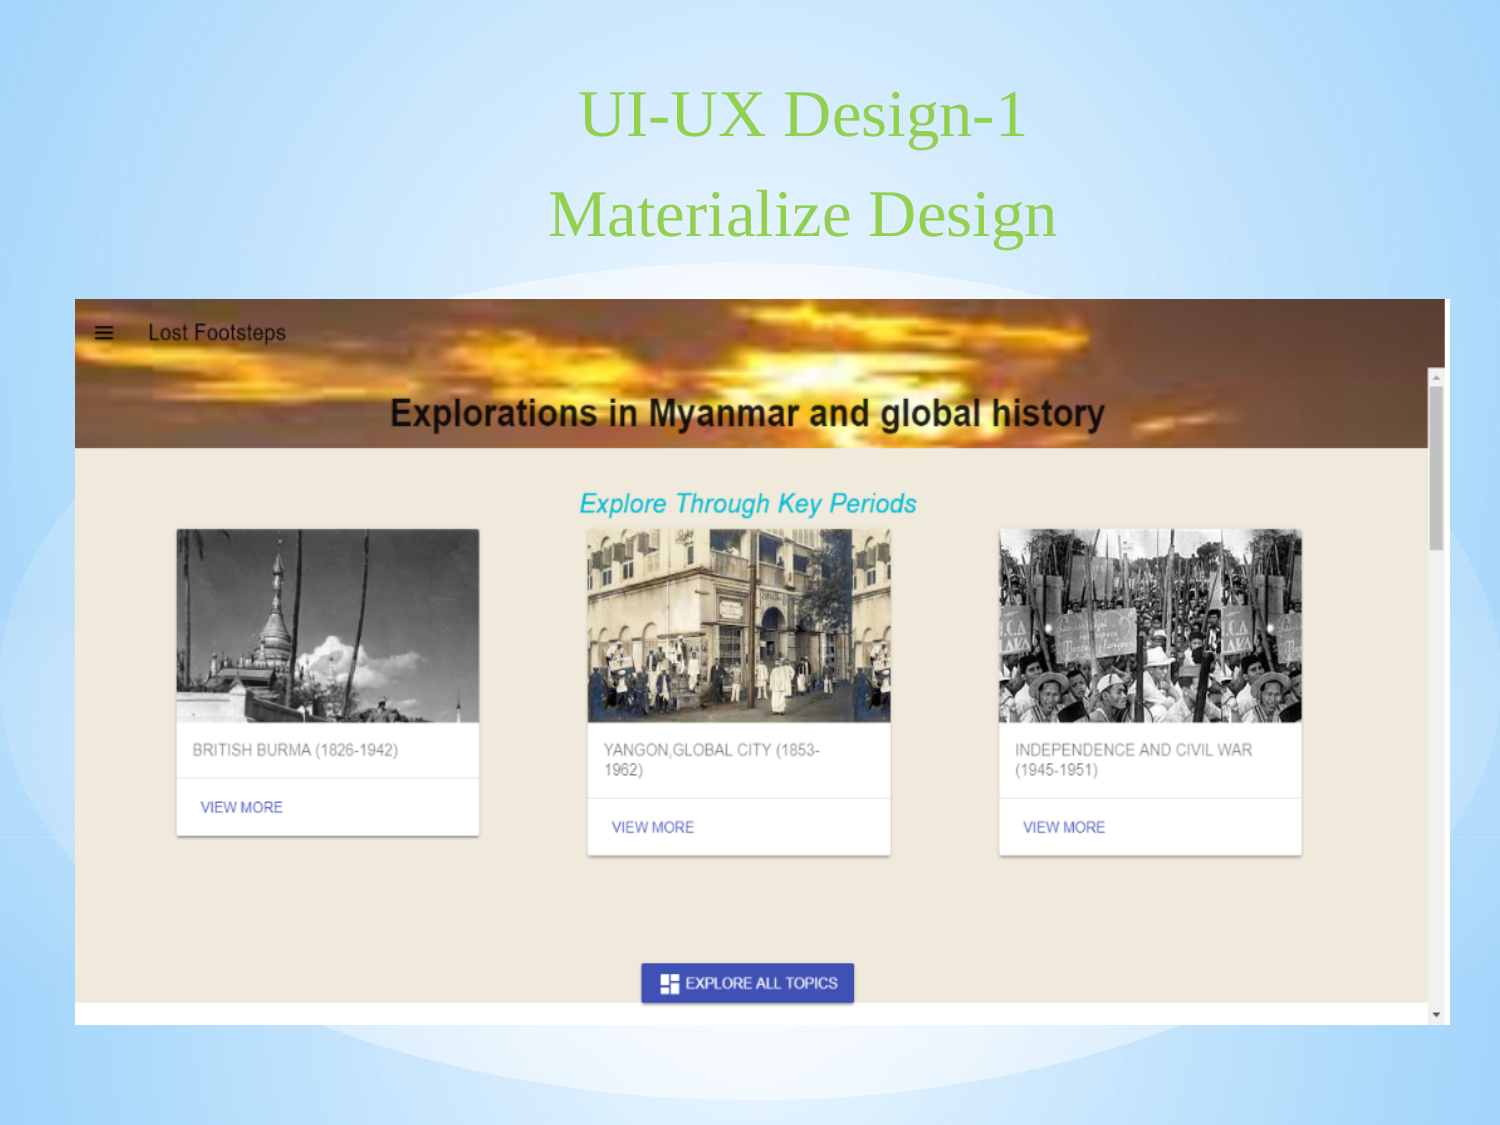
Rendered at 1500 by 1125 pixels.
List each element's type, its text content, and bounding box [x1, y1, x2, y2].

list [74, 299, 1451, 1026]
list UI-UX Design-1 Materialize Design [99, 62, 1500, 263]
